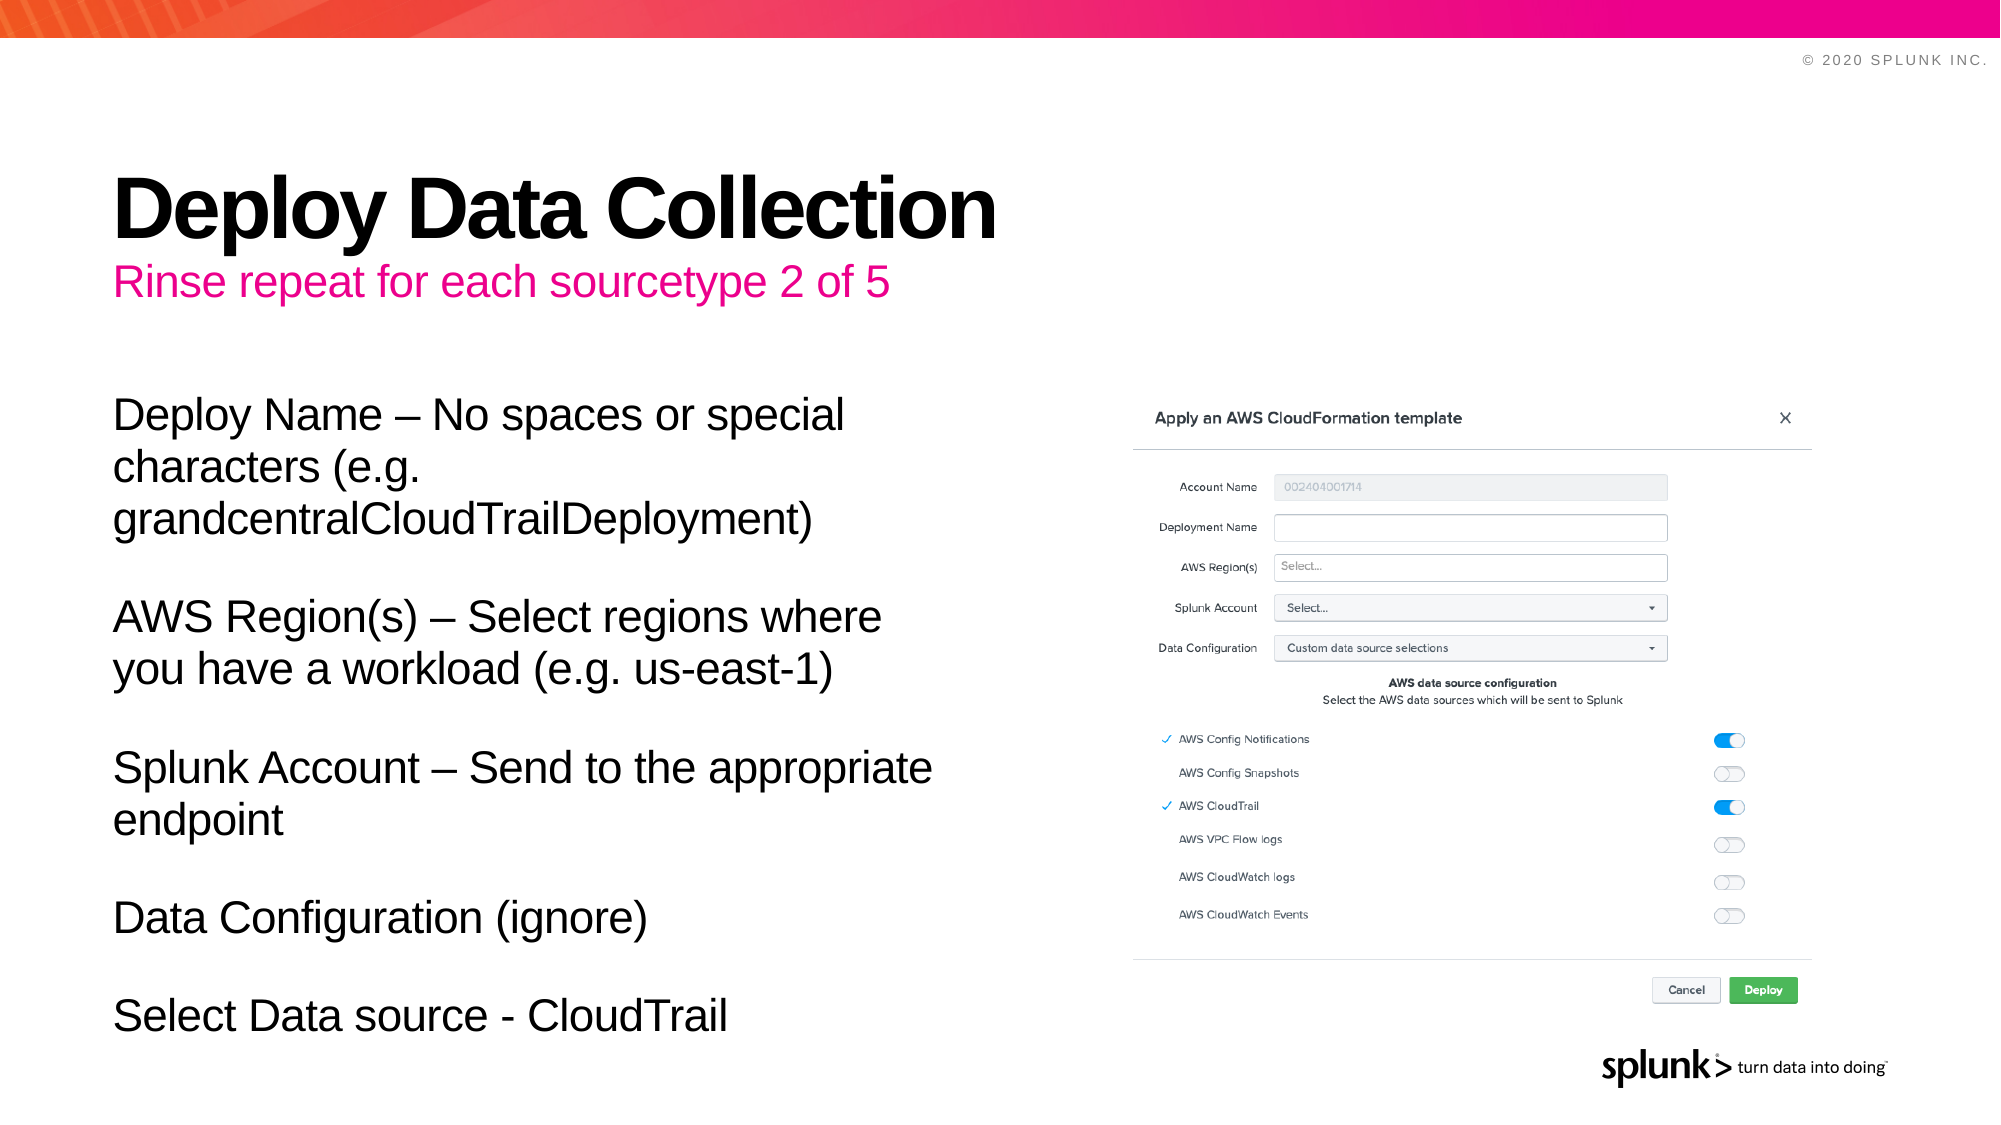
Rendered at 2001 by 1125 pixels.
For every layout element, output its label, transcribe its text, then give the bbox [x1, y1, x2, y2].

list Deploy Name – No spaces or special characters (e.g. grandcentralCloudTrailDeployment) AWS Region(s) – Select regions where you have a workload (e.g. us-east-1) Splunk Account – Send to the appropriate endpoint Data Configuration (ignore) Select Data source - CloudTrail [112, 388, 943, 1013]
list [1132, 388, 1812, 1013]
picture [0, 0, 2000, 38]
picture [1602, 1049, 1888, 1088]
title Deploy Data Collection [112, 85, 1887, 255]
list Rinse repeat for each sourcetype 2 of 5 [112, 261, 1888, 308]
